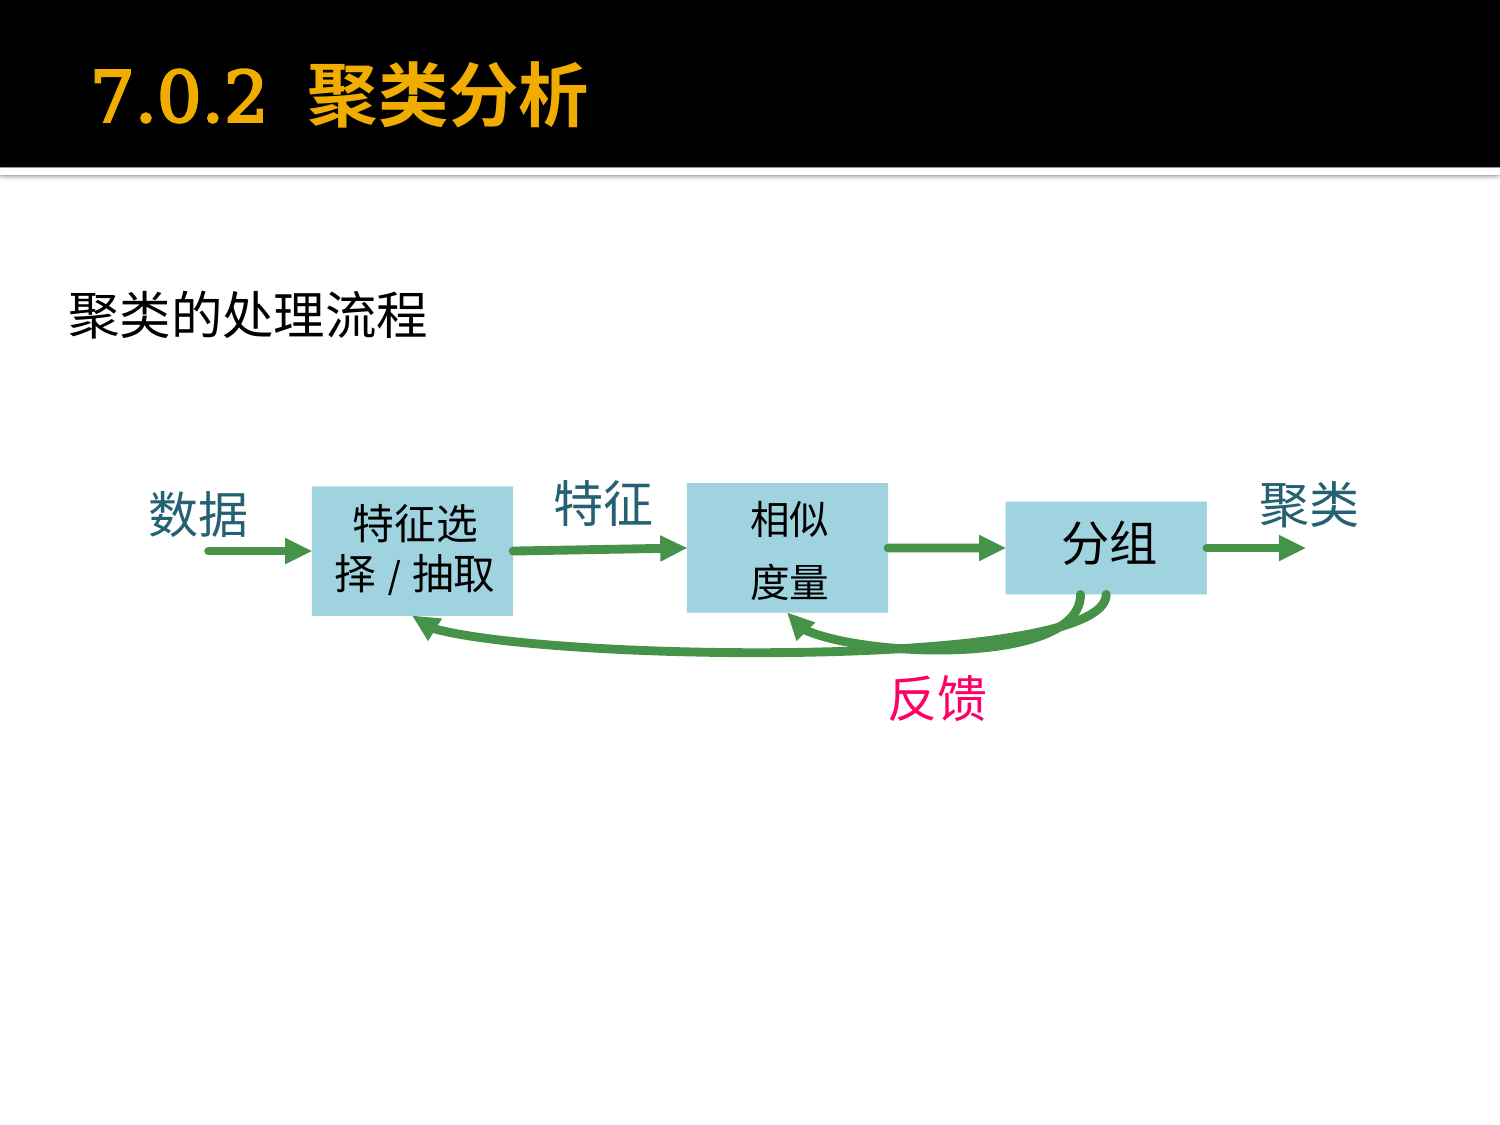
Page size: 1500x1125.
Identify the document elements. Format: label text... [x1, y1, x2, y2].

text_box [132, 465, 1375, 736]
title 7.0.2 聚类分析 [75, 12, 1425, 175]
text_box 聚类的处理流程 [46, 271, 1425, 375]
